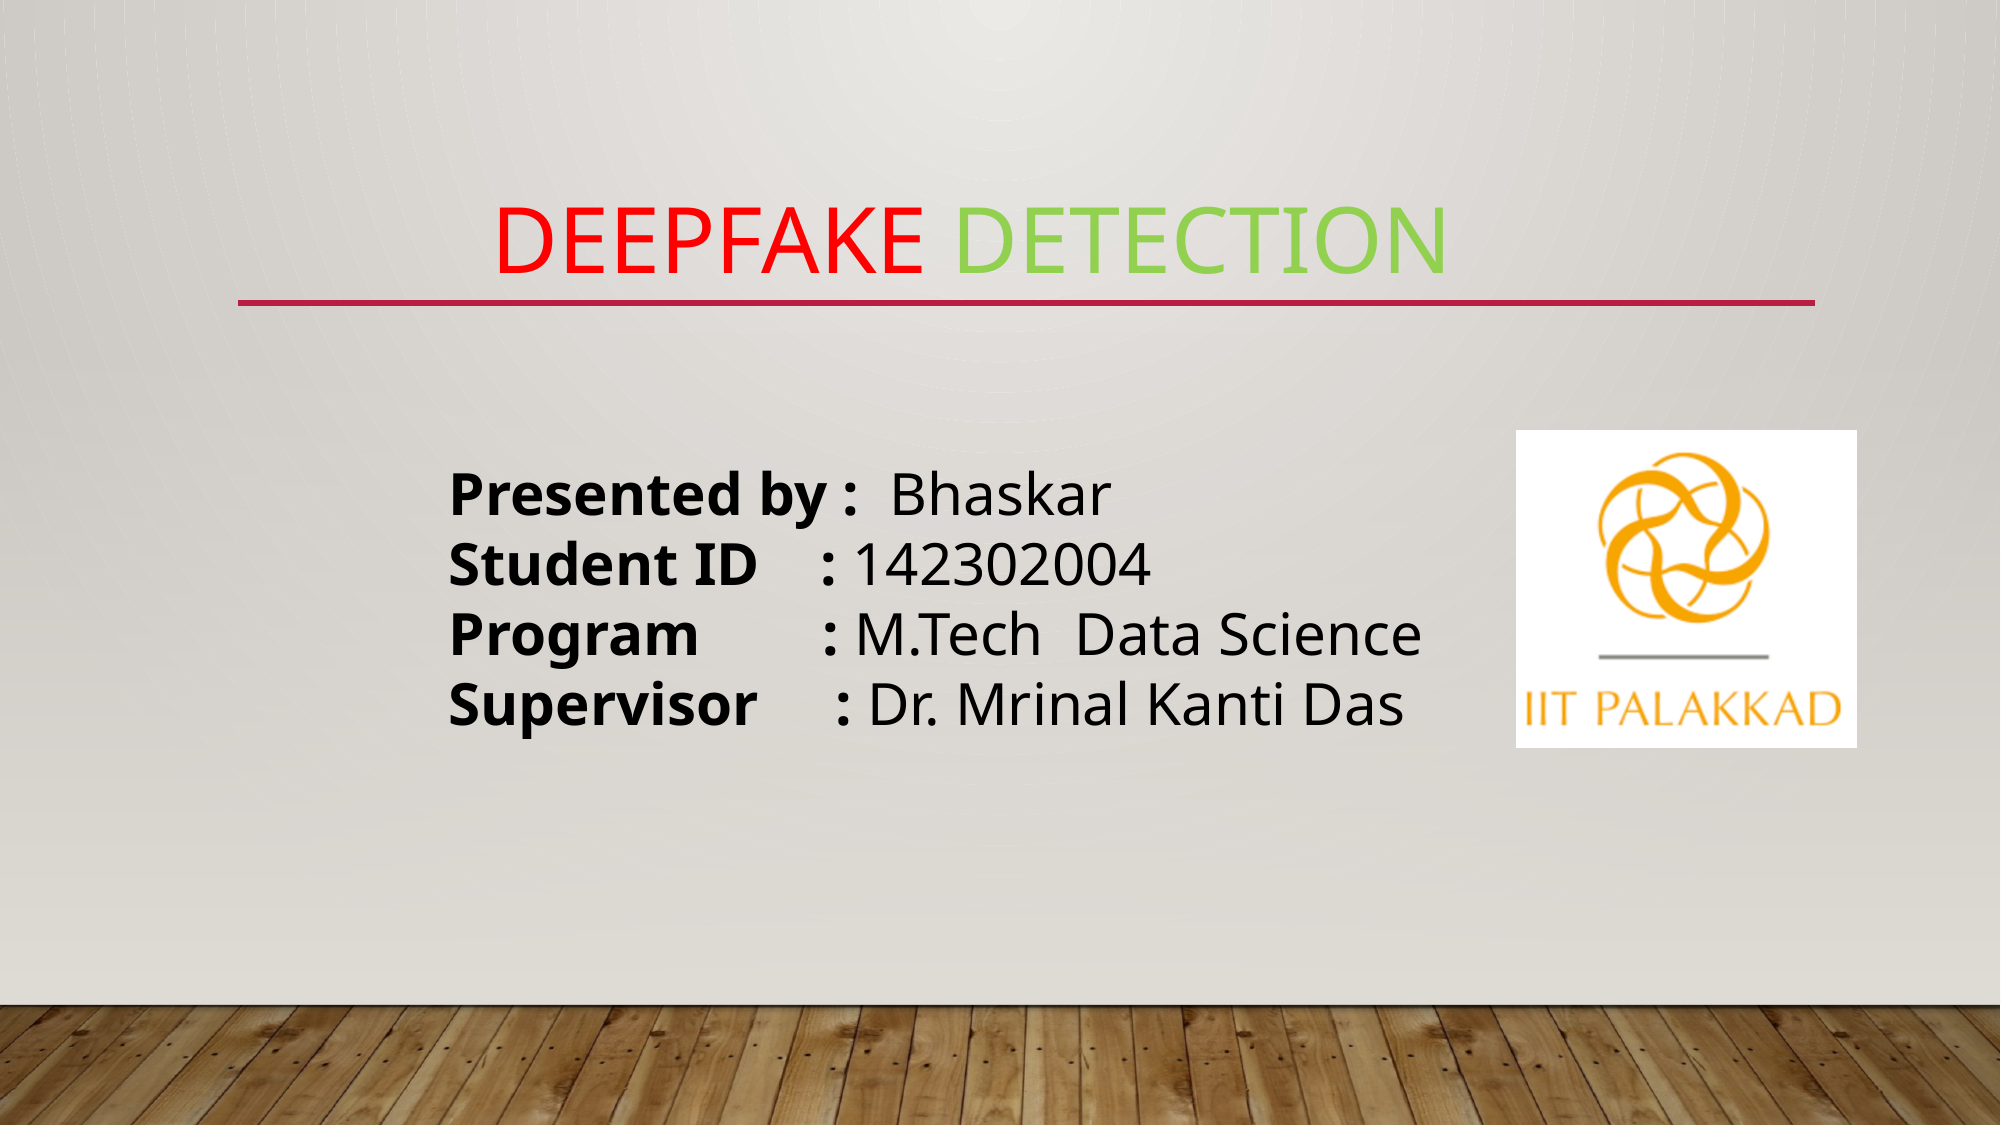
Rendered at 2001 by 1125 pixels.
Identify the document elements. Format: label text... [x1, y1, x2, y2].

title DEEPFAKE DETECTION [184, 187, 1760, 360]
text_box Presented by : Bhaskar Student ID : 142302004 Program : M.Tech Data Science Supervisor : Dr. Mrinal Kanti Das [434, 449, 1439, 835]
picture [1515, 430, 1857, 748]
picture [0, 1005, 2000, 1125]
